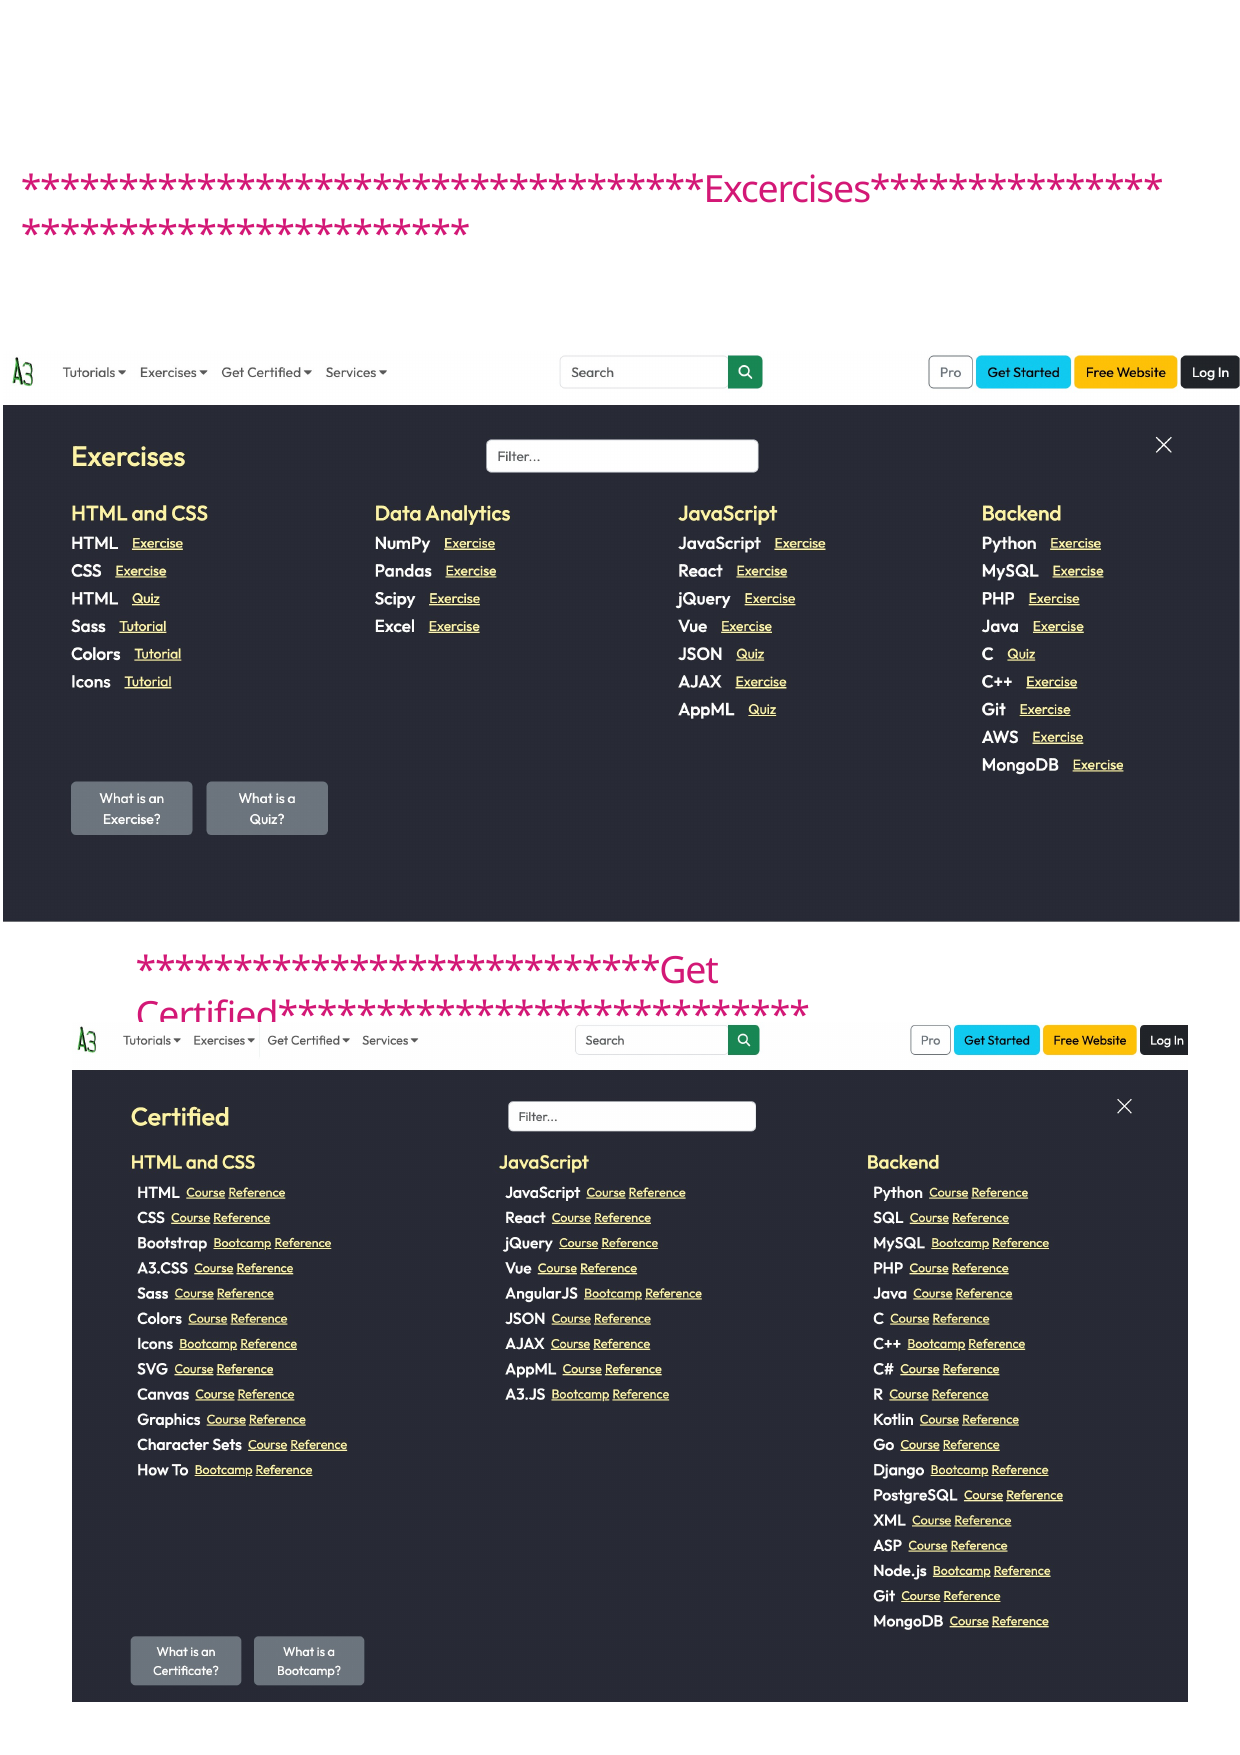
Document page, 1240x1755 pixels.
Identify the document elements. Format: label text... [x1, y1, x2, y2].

picture [3, 351, 1240, 922]
text_box ***************************Get Certified*************************** [133, 944, 1063, 1021]
text_box ***********************************Excercises************************************** [18, 163, 1168, 256]
picture [72, 1022, 1188, 1702]
